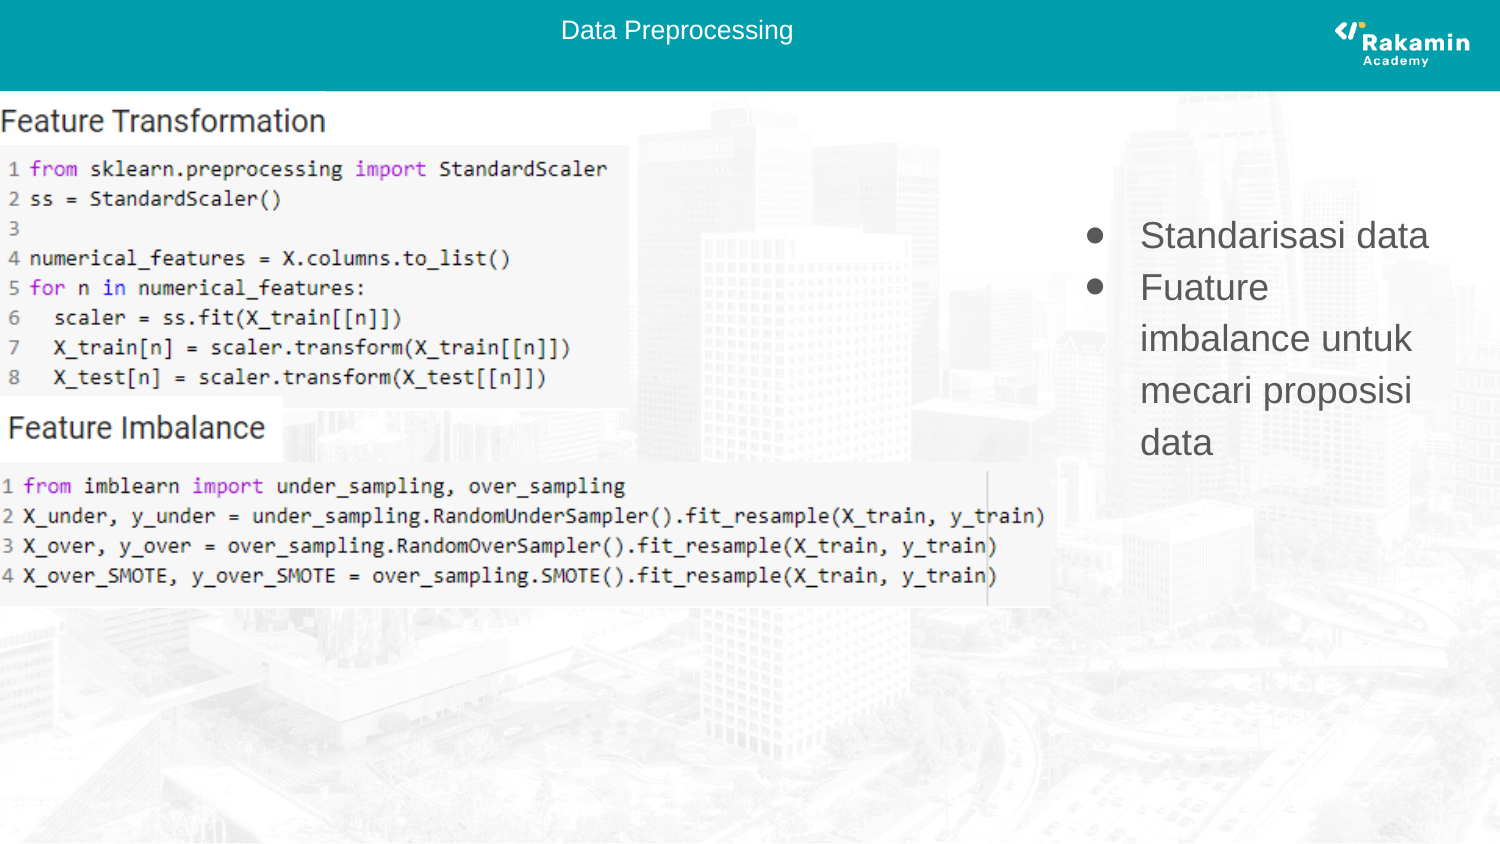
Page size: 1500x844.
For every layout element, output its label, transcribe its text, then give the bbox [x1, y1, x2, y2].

picture [0, 0, 1500, 844]
list Standarisasi data Fuature imbalance untuk mecari proposisi data [1050, 189, 1449, 750]
title Data Preprocessing [51, 0, 1304, 92]
